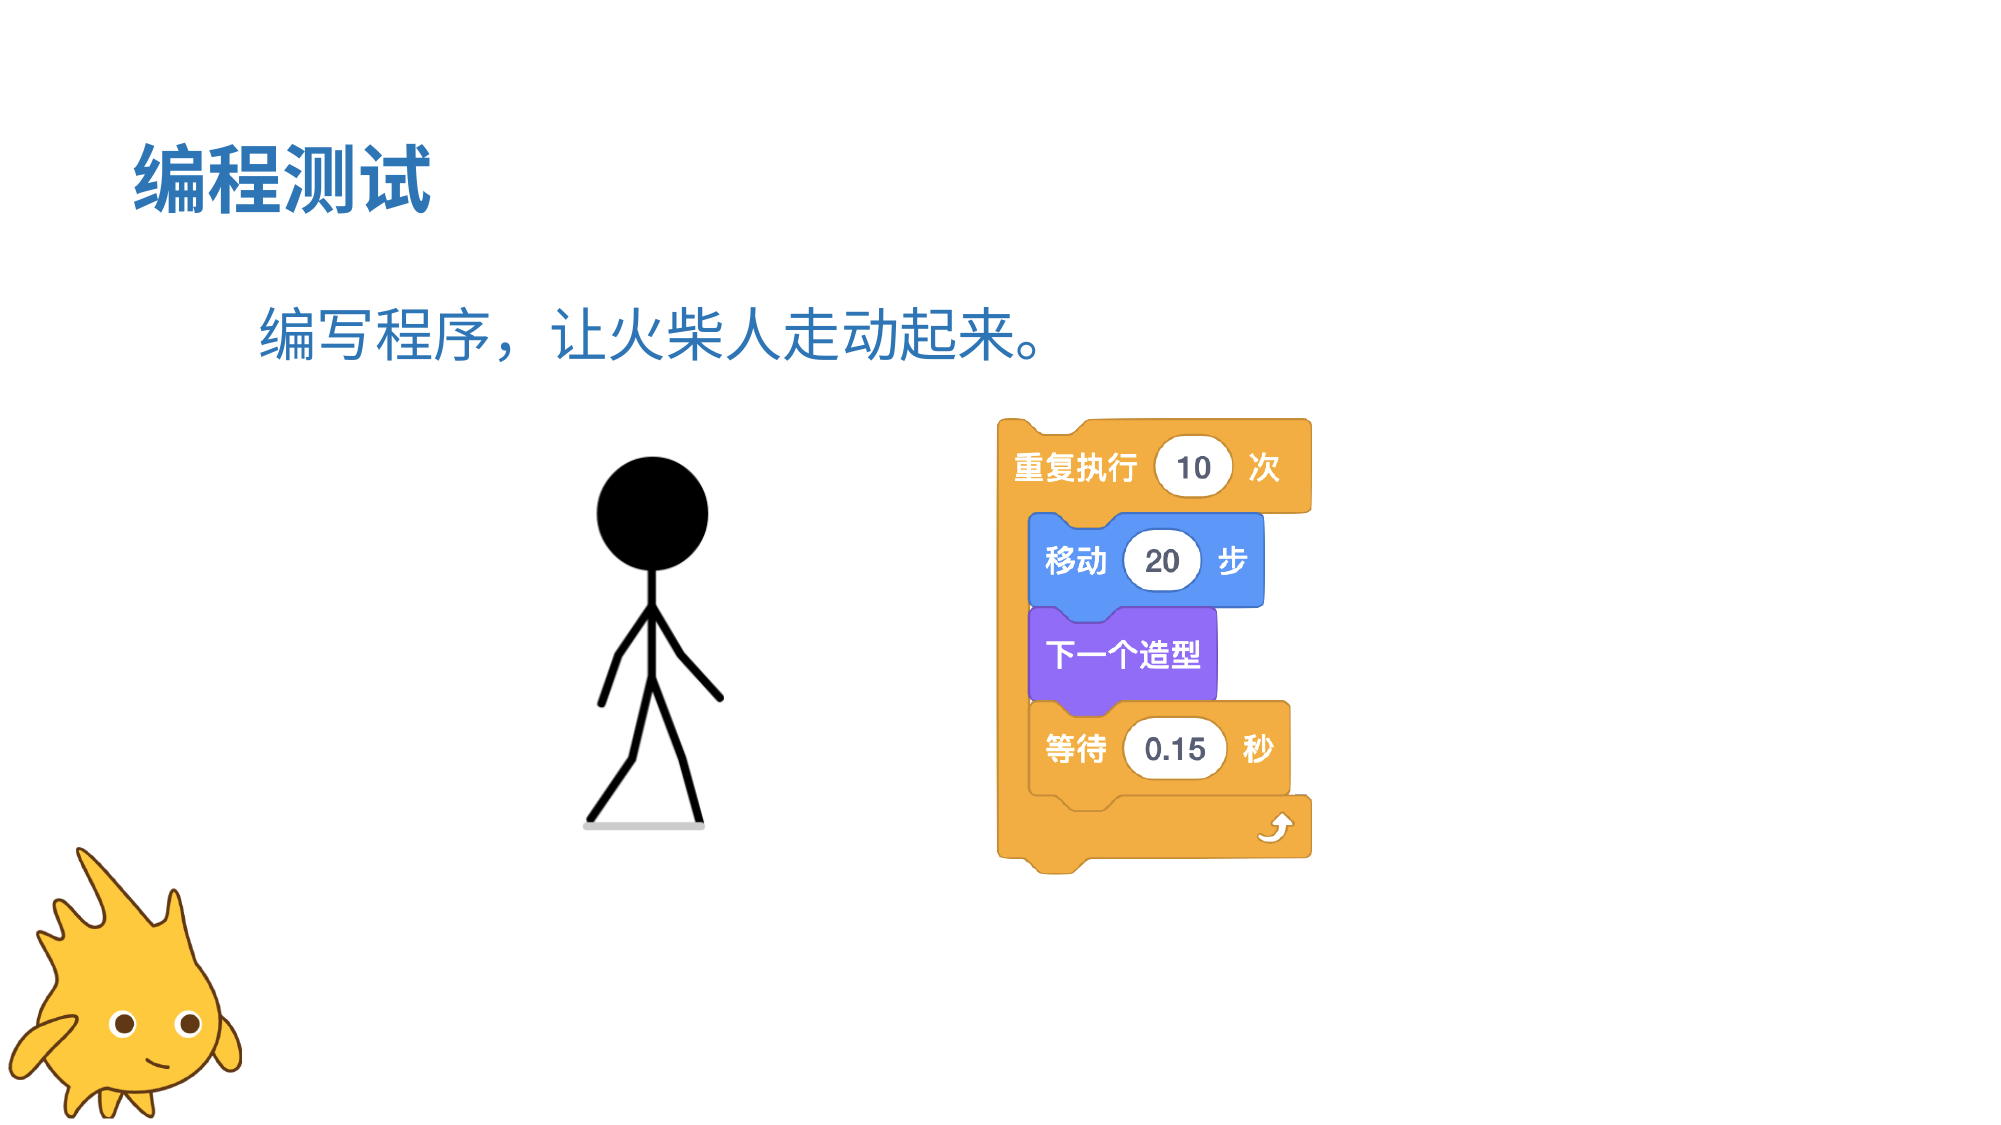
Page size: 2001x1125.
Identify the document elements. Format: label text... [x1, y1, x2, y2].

text_box 编程测试 [117, 125, 1515, 230]
picture [563, 440, 749, 849]
picture [989, 405, 1322, 884]
picture [3, 840, 245, 1122]
subtitle 编写程序，让火柴人走动起来。 [243, 298, 1746, 441]
